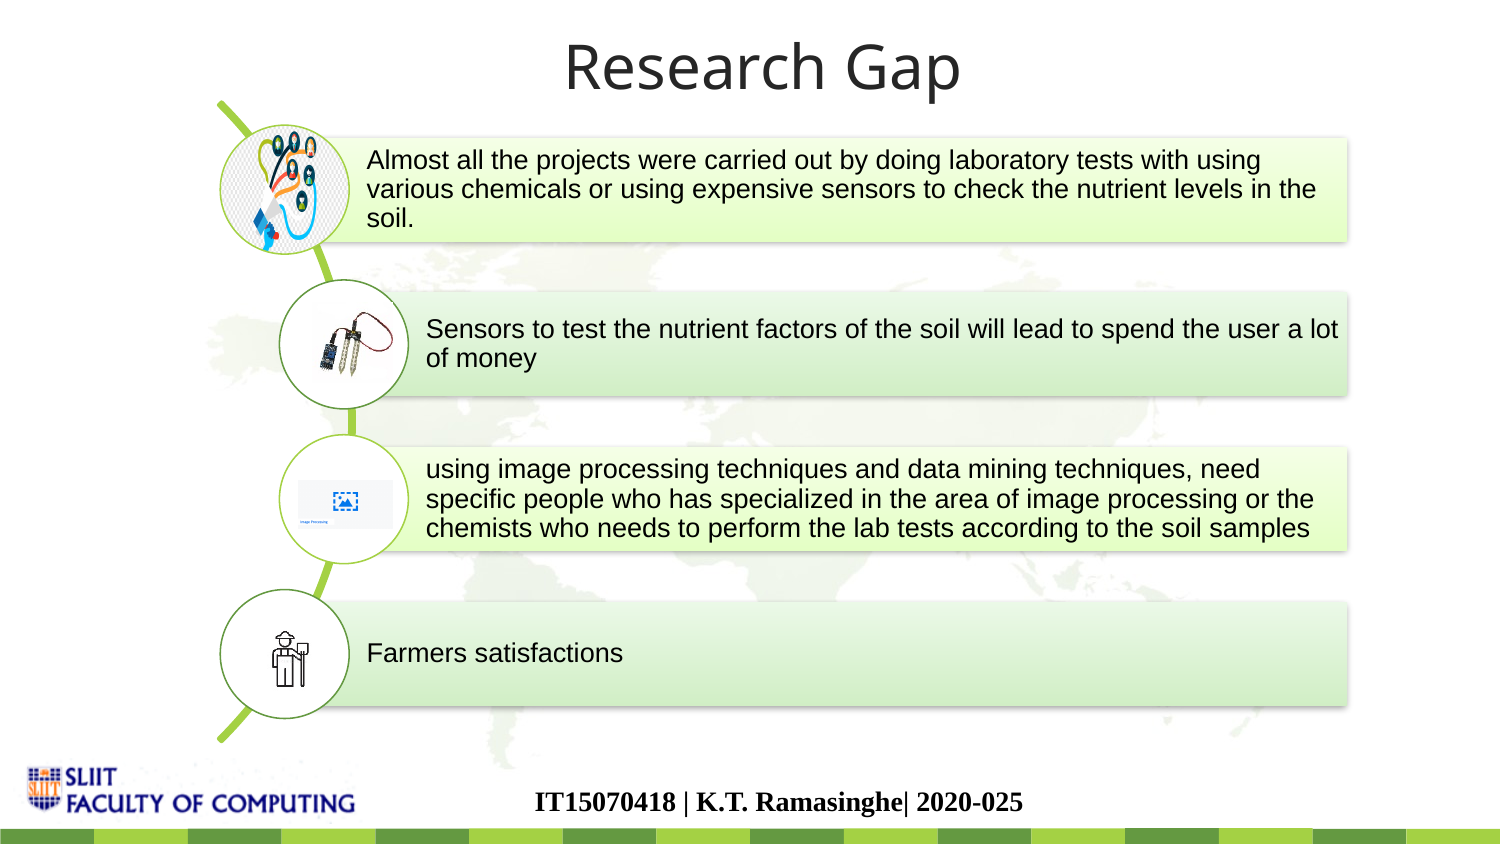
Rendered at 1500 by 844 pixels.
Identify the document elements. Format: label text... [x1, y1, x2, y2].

picture [0, 0, 1500, 828]
text_box IT15070418 | K.T. Ramasinghe| 2020-025 [519, 776, 1046, 825]
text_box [208, 86, 1357, 758]
text_box Research Gap [50, 20, 1475, 110]
